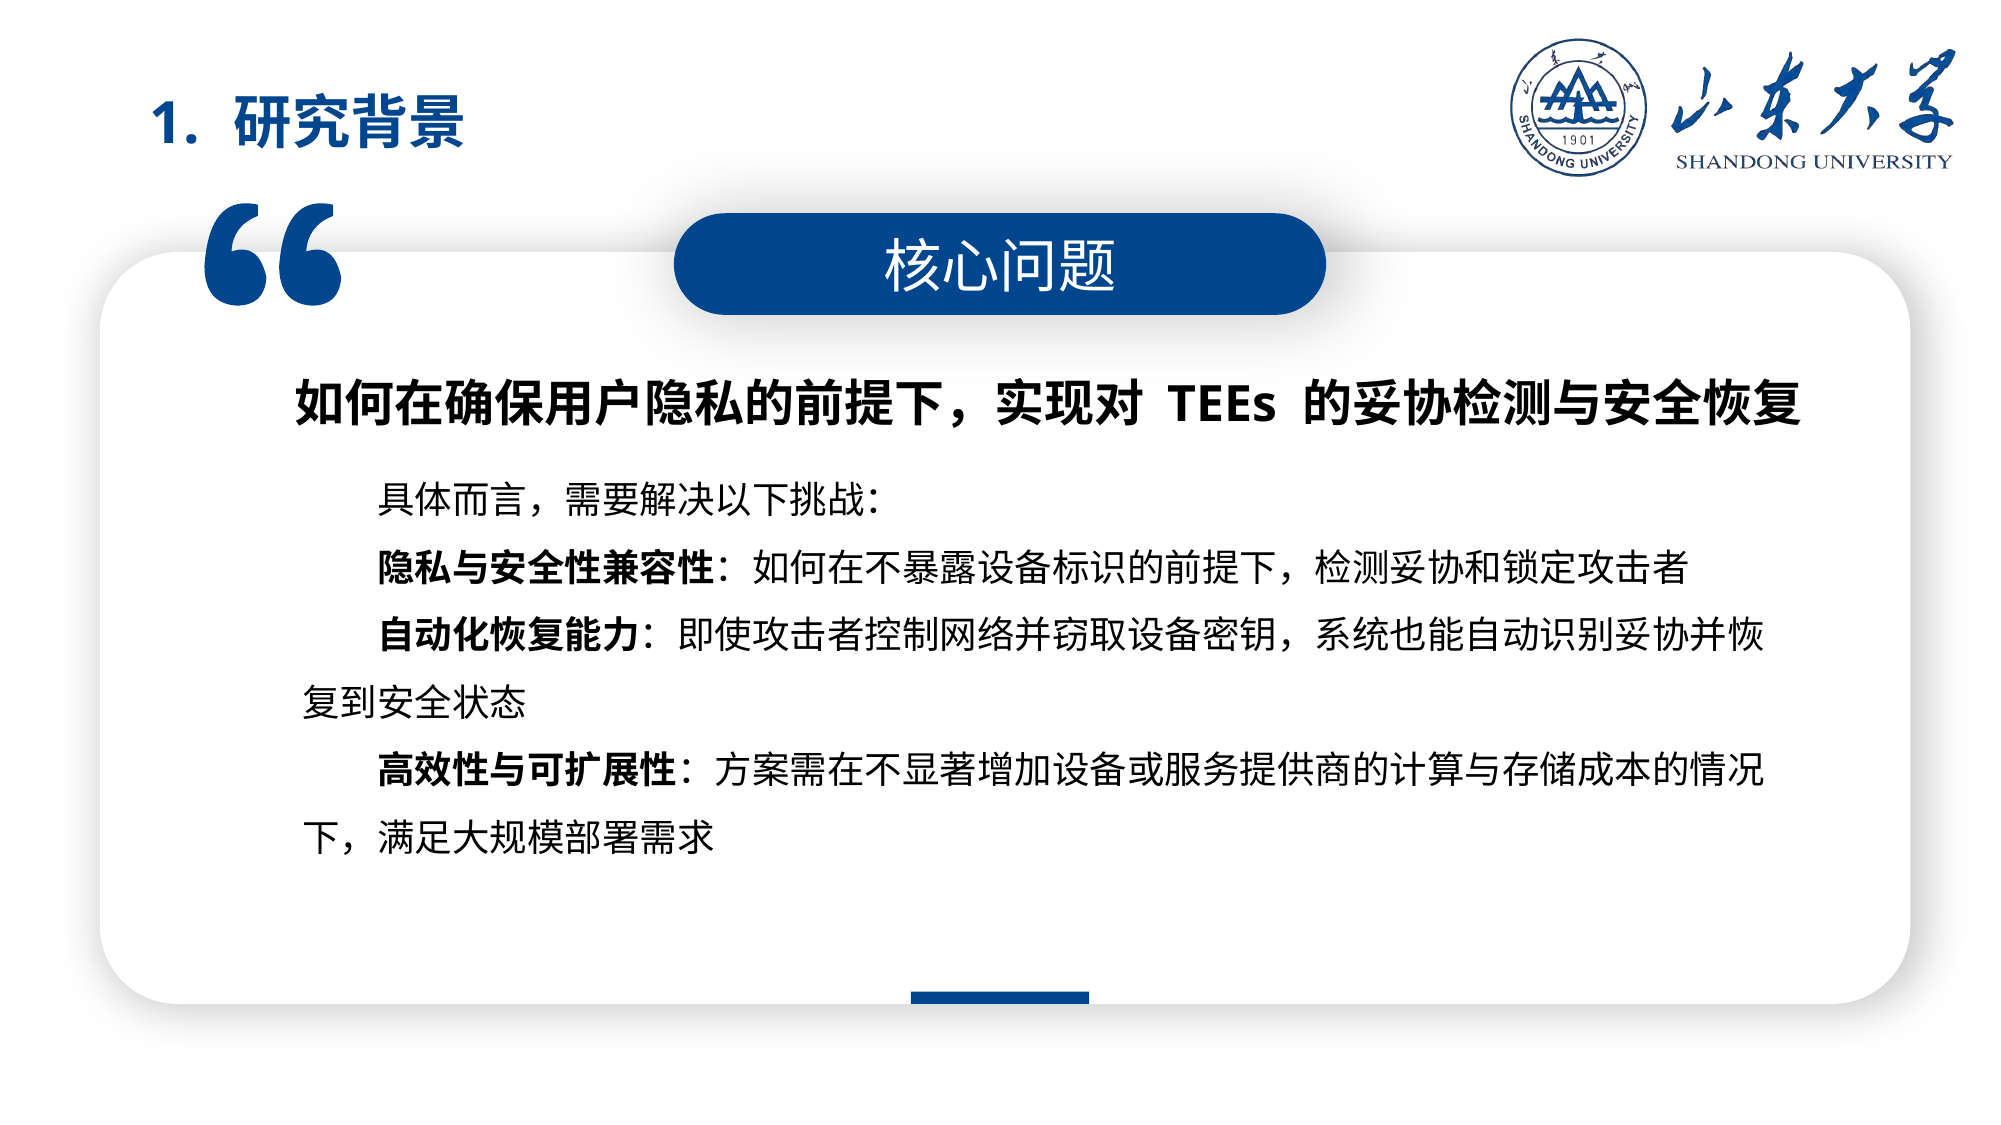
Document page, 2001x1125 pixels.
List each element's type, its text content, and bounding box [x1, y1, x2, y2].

text_box [278, 202, 343, 307]
text_box [98, 251, 1912, 1005]
text_box 如何在确保用户隐私的前提下，实现对 TEEs 的妥协检测与安全恢复 [204, 333, 1865, 439]
text_box 具体而言，需要解决以下挑战： 隐私与安全性兼容性：如何在不暴露设备标识的前提下，检测妥协和锁定攻击者 自动化恢复能力：即使攻击者控制网络并窃取设备密钥，系统也能自动识别妥协并恢复到安全状态 高效性与可扩展性：方案需在不显著增加设备或服务提供商的计算与存储成本的情况下，满足大规模部署需求 [287, 446, 1811, 866]
picture [1476, 22, 2000, 194]
text_box 核心问题 [672, 212, 1328, 316]
text_box [910, 991, 1090, 1005]
text_box 研究背景 [134, 77, 1476, 163]
text_box [203, 202, 268, 307]
